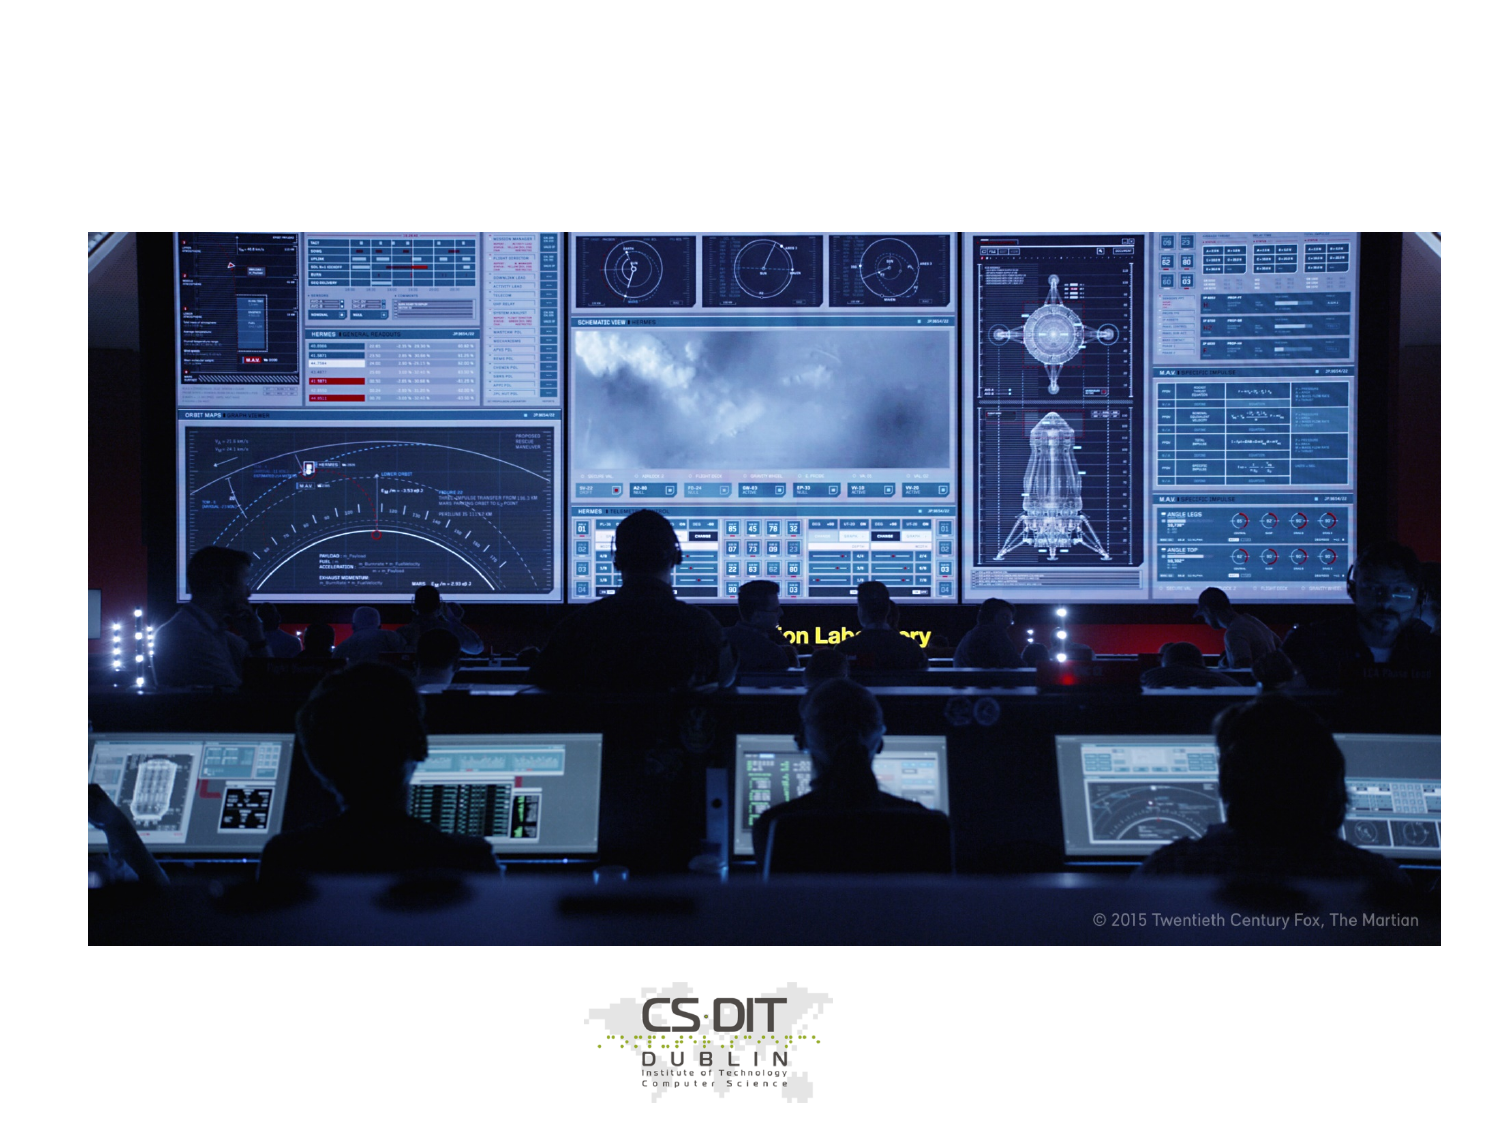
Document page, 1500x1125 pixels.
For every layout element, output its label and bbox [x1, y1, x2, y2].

picture [87, 232, 1442, 947]
picture [584, 982, 833, 1103]
